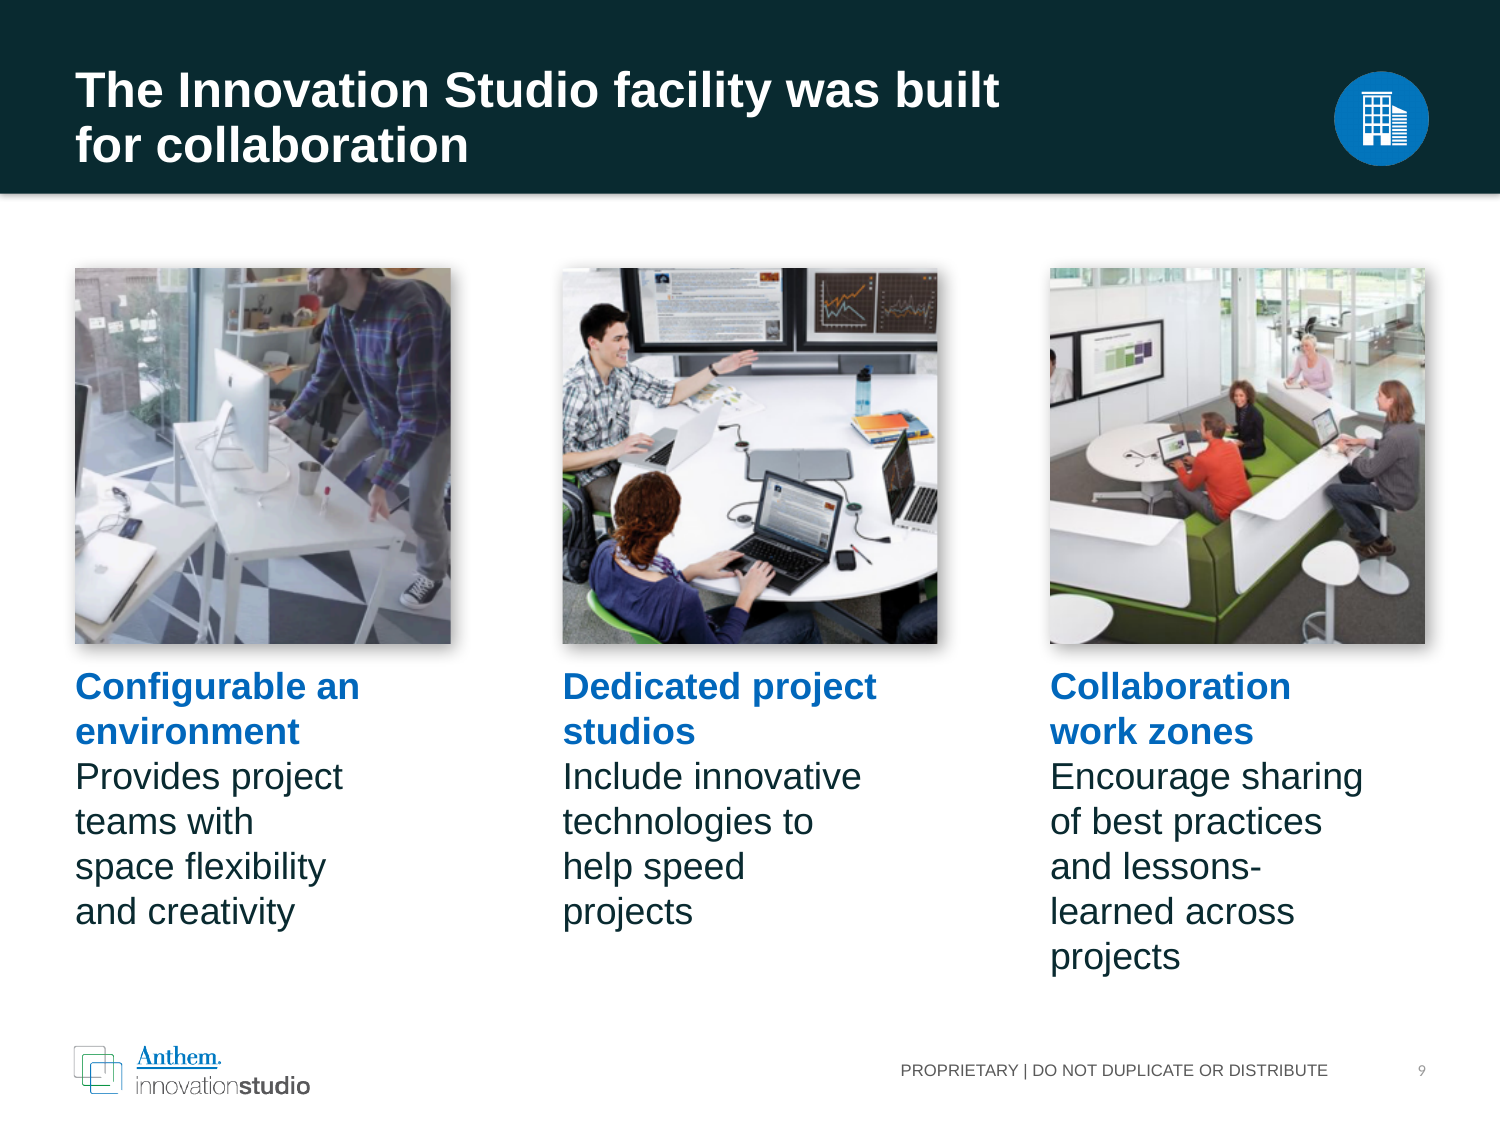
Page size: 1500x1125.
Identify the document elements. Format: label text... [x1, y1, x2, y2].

picture [1324, 62, 1438, 176]
picture [74, 268, 451, 644]
text_box Collaboration work zones Encourage sharing of best practices and lessons-learned across projects [1049, 662, 1369, 978]
picture [58, 1036, 320, 1112]
picture [562, 268, 938, 644]
title The Innovation Studio facility was built for collaboration [75, 63, 1225, 188]
slide_number 9 [1354, 1059, 1427, 1120]
text_box Configurable an environment Provides project teams with space flexibility and creativity [74, 662, 364, 933]
picture [1049, 268, 1426, 644]
text_box Dedicated project studios Include innovative technologies to help speed projects [562, 662, 882, 933]
